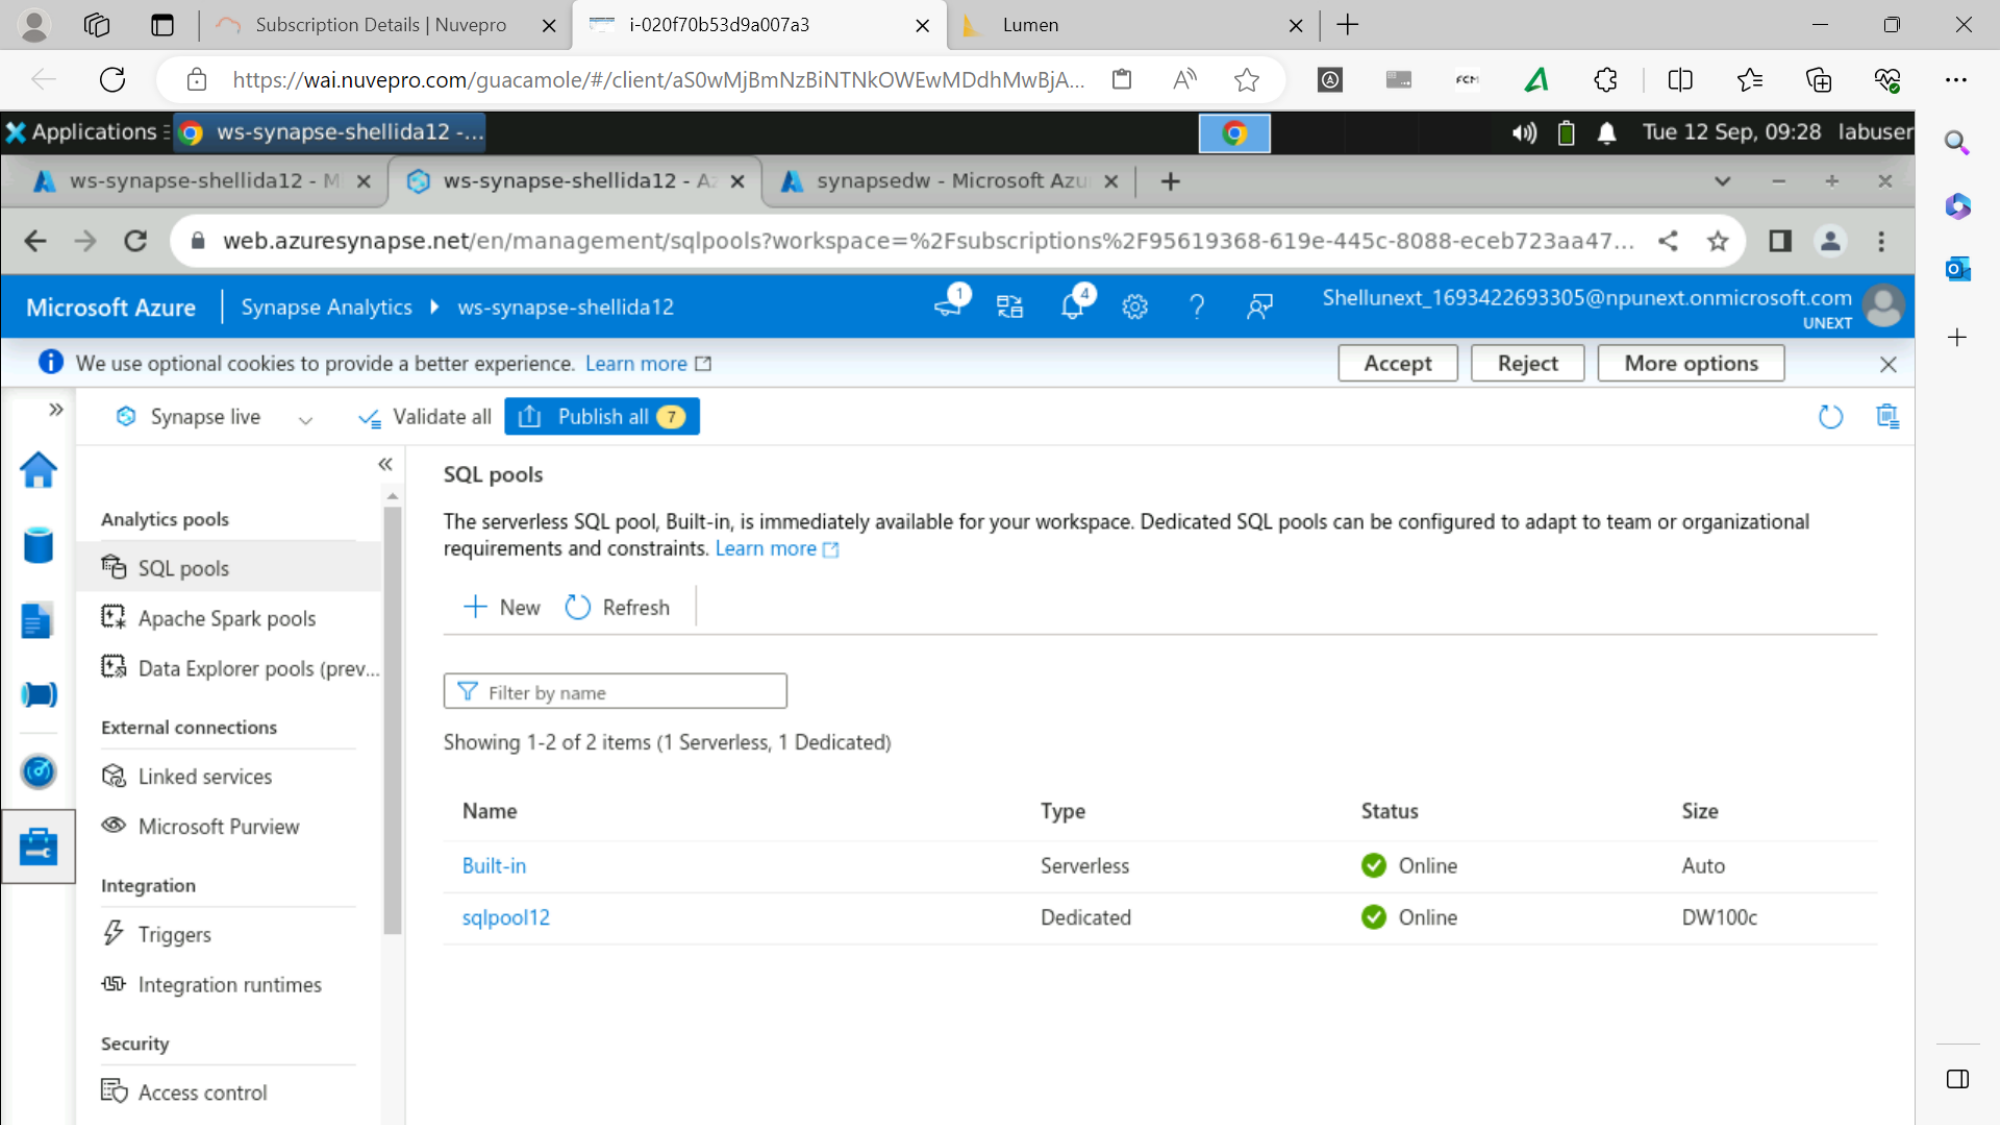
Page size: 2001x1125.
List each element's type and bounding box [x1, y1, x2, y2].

list [0, 0, 2000, 1125]
